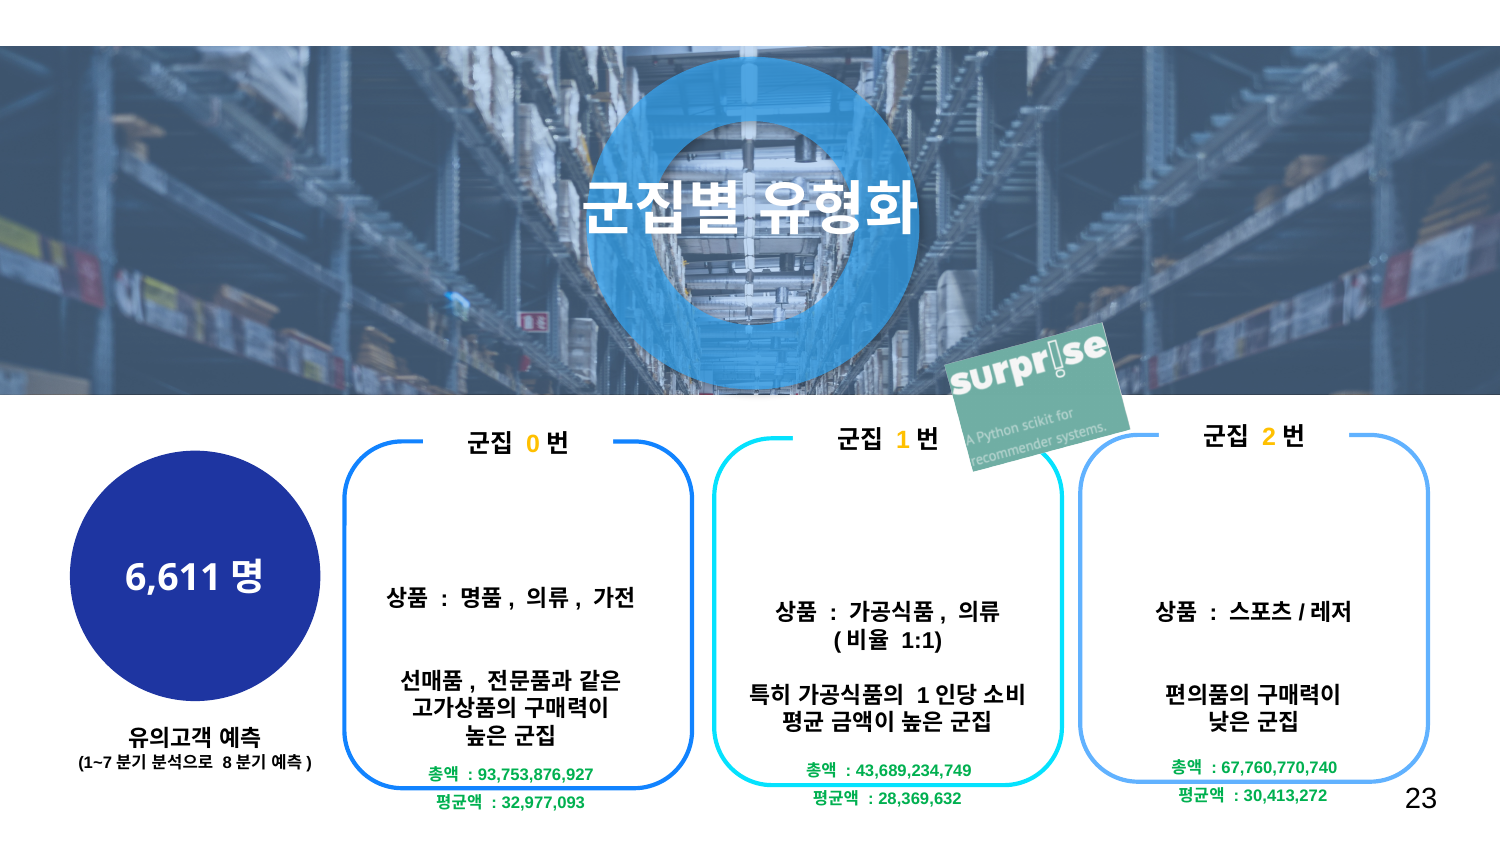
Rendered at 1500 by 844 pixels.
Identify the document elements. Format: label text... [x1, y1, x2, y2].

text_box 6,611명 [69, 450, 321, 702]
slide_number 23 [1389, 764, 1480, 830]
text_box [344, 409, 1429, 789]
picture [0, 45, 1500, 453]
text_box 평균액 : 32,977,093 [421, 796, 601, 820]
text_box 평균액 : 28,369,632 [798, 796, 977, 816]
text_box 유의고객 예측 (1~7분기 분석으로 8분기 예측) [27, 720, 339, 775]
text_box 평균액 : 30,413,272 [1163, 796, 1343, 812]
